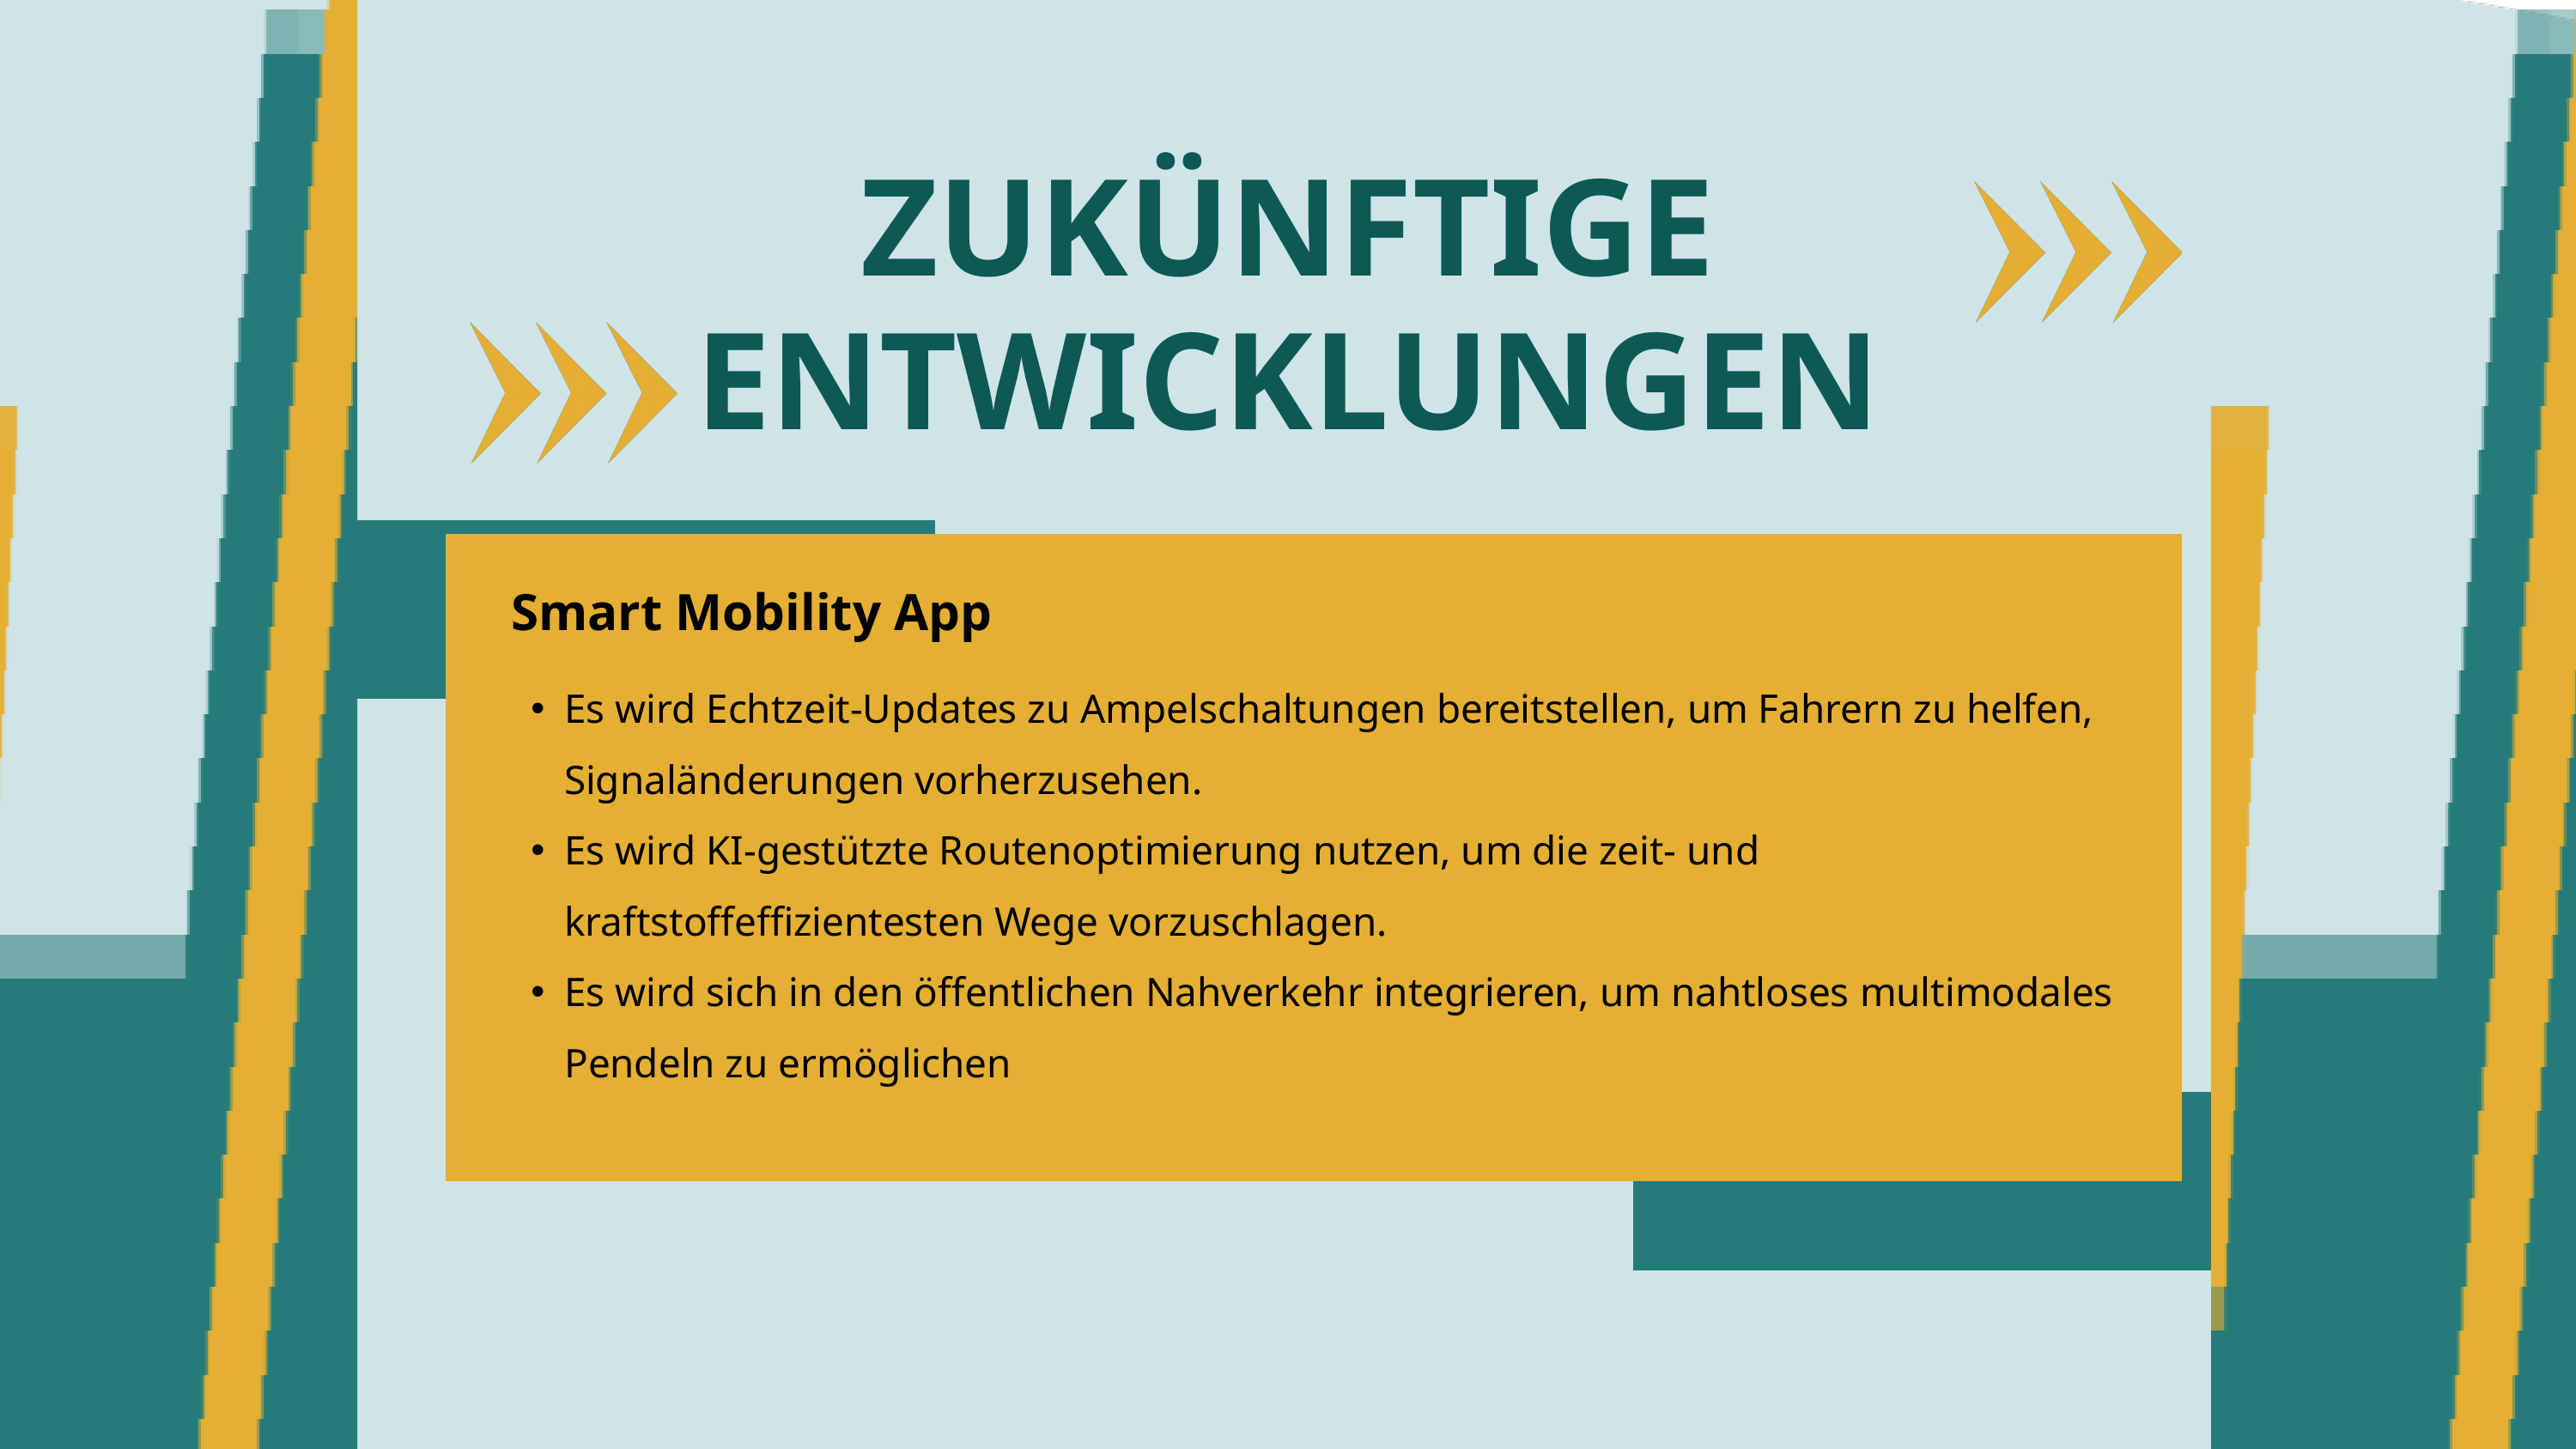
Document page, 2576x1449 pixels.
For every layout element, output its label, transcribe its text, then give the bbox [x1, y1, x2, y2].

text_box [2211, 0, 2576, 1449]
text_box [1974, 181, 2183, 323]
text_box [445, 533, 2183, 1182]
text_box [470, 322, 678, 464]
text_box [0, 0, 358, 1449]
text_box [358, 0, 2211, 1091]
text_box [356, 519, 935, 700]
text_box ZUKÜNFTIGE ENTWICKLUNGEN [526, 149, 2050, 457]
text_box [358, 706, 2211, 1449]
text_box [1633, 1091, 2212, 1271]
